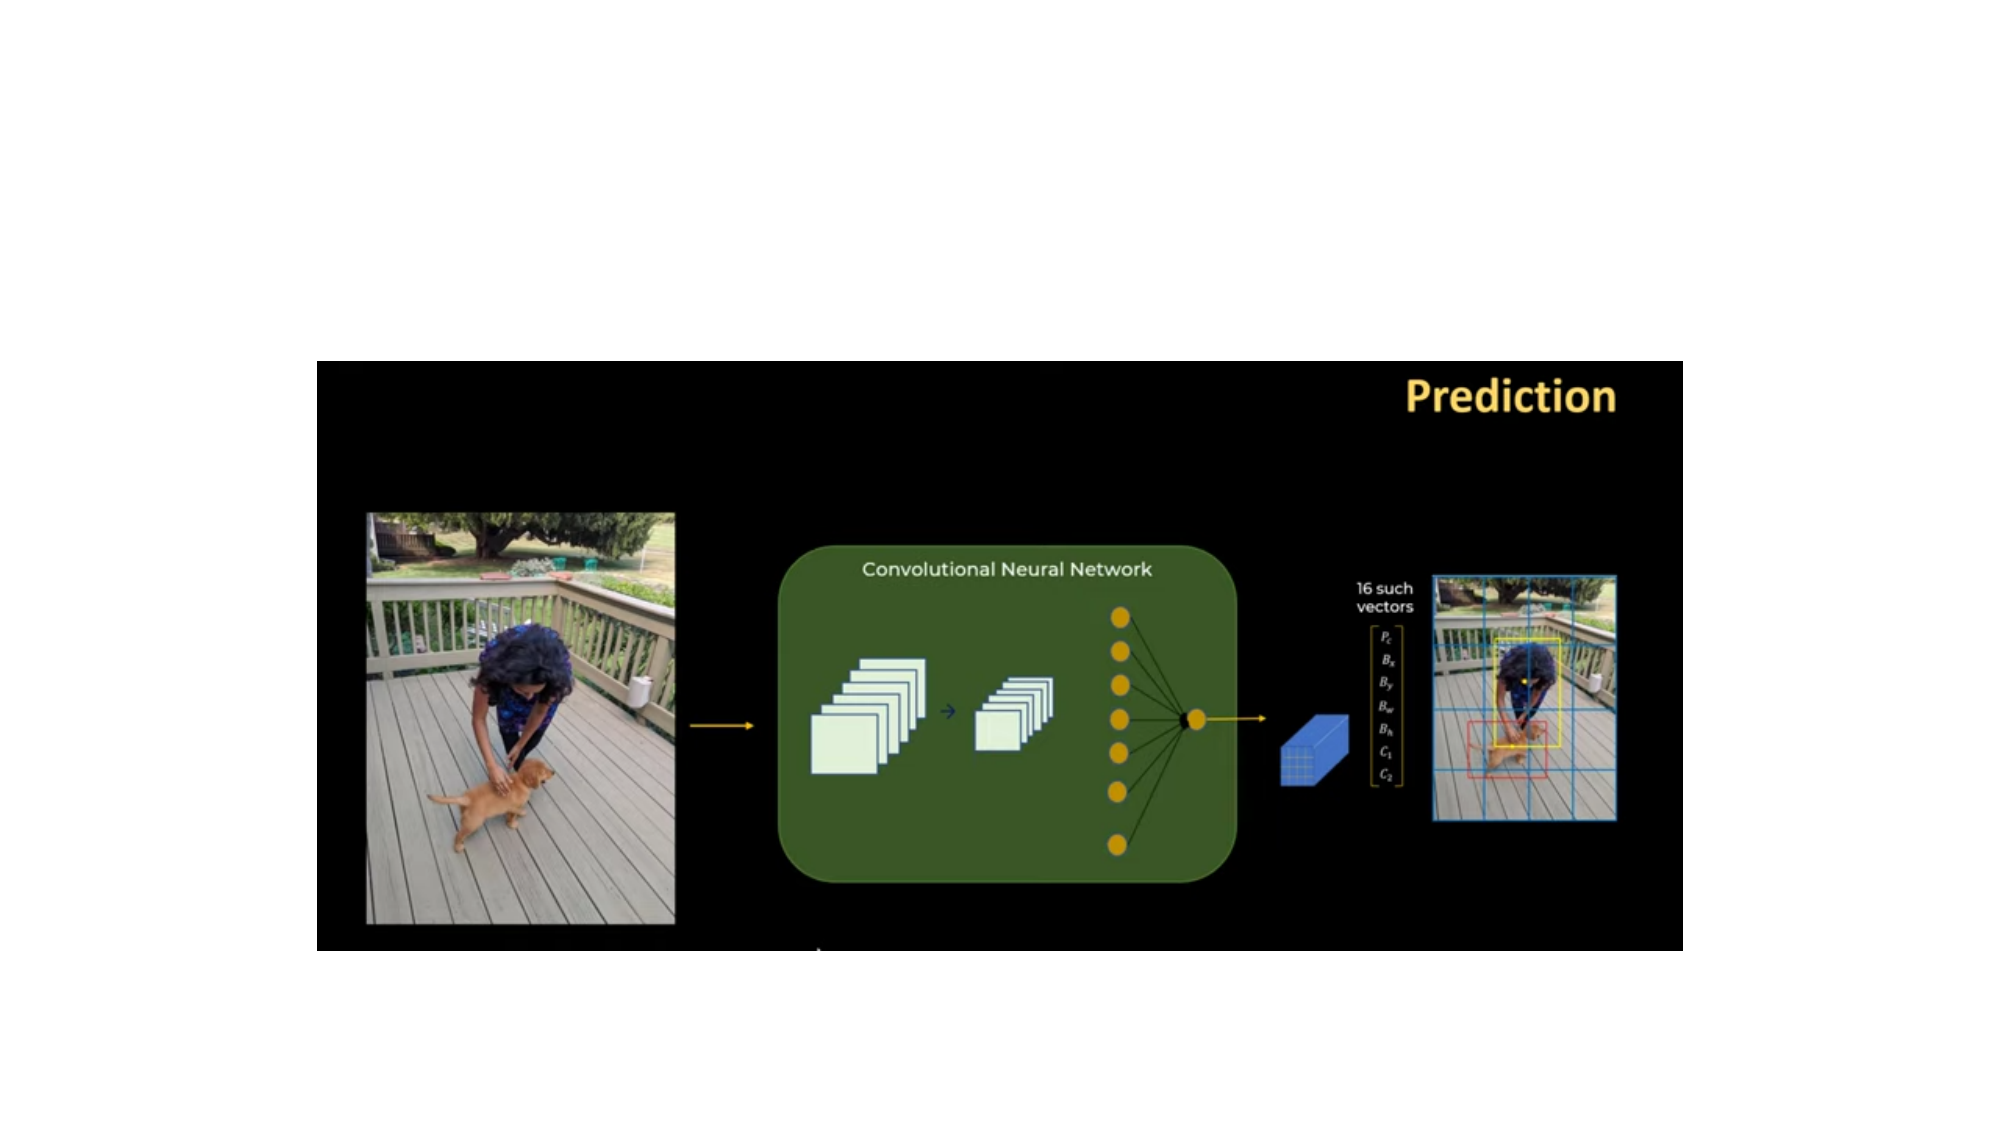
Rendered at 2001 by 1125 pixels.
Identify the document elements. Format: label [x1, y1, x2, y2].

list [316, 361, 1683, 951]
